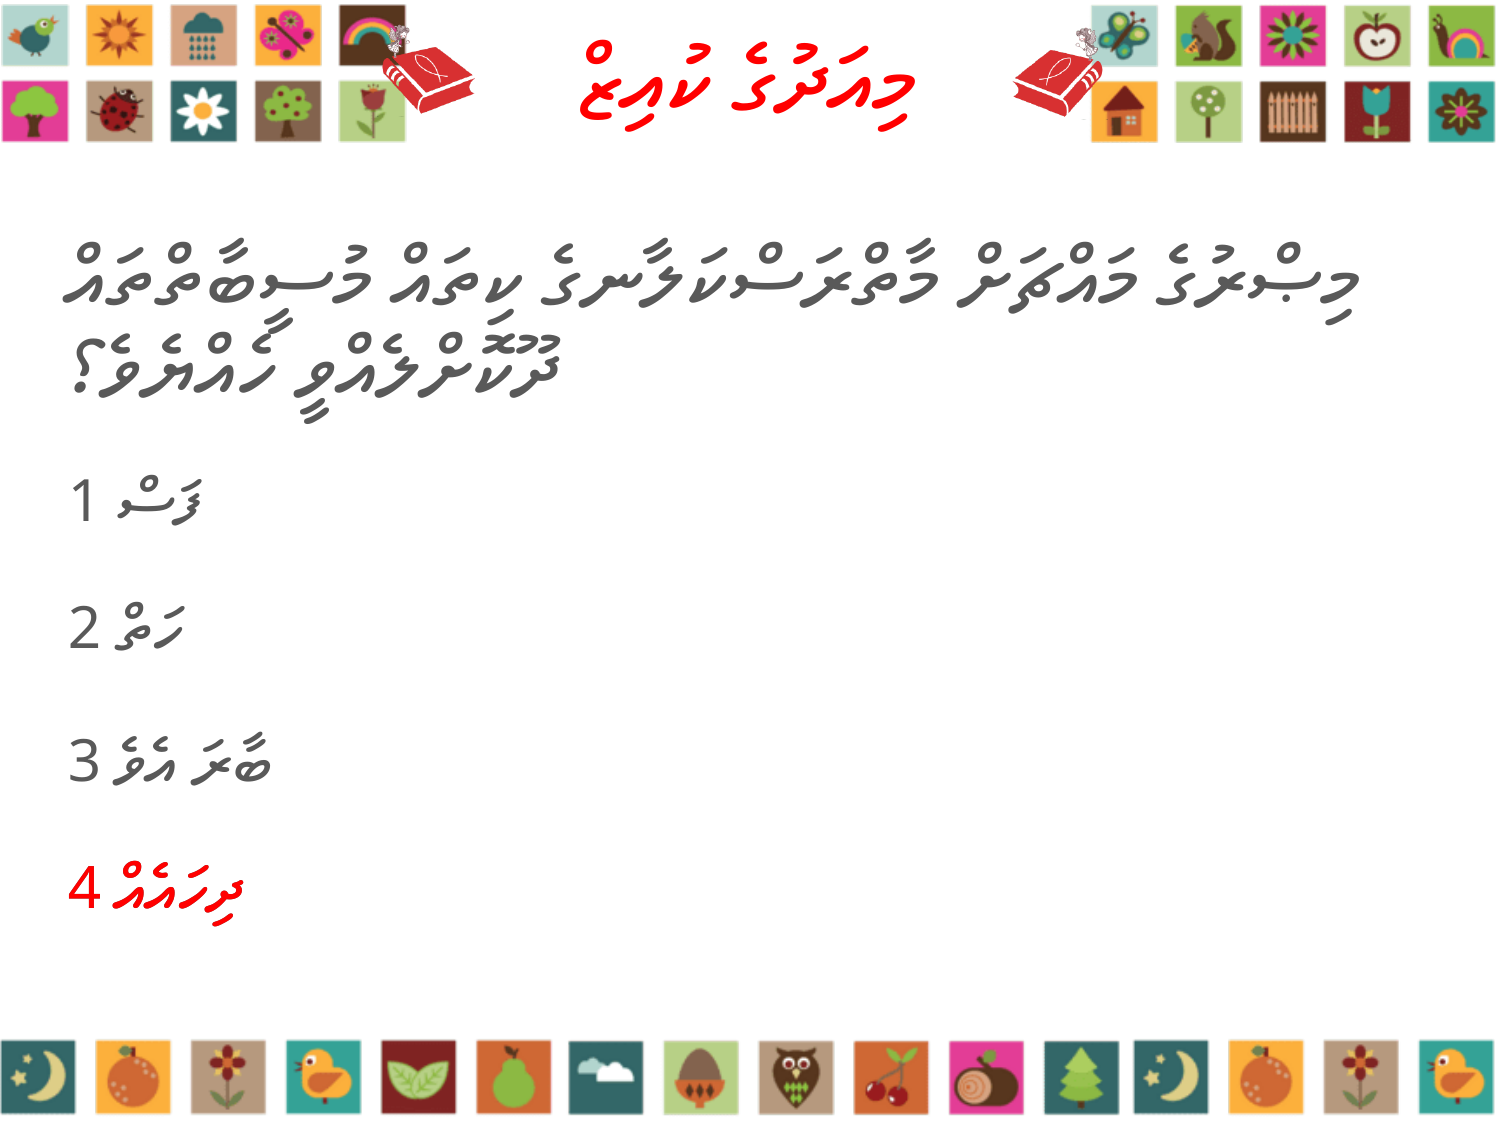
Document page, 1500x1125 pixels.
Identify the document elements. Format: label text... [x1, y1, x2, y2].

text_box 2 ހަތް [53, 582, 1436, 668]
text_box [0, 1028, 1500, 1118]
text_box 4 ދިހައެއް [53, 842, 1483, 928]
picture [981, 3, 1500, 150]
picture [0, 3, 507, 150]
text_box މިއަދުގެ ކުއިޒް [425, 16, 1078, 131]
text_box 3 ބާރަ އެވެ [53, 716, 1483, 801]
text_box މިޞްރުގެ މައްޗަށް މާތްރަސްކަލާނގެ ކިތައް މުސީބާތްތައް ދޫކޮށްލެއްވީ ހެއްޔެވެ؟ [53, 219, 1436, 415]
text_box 1 ފަސް [53, 456, 1436, 541]
